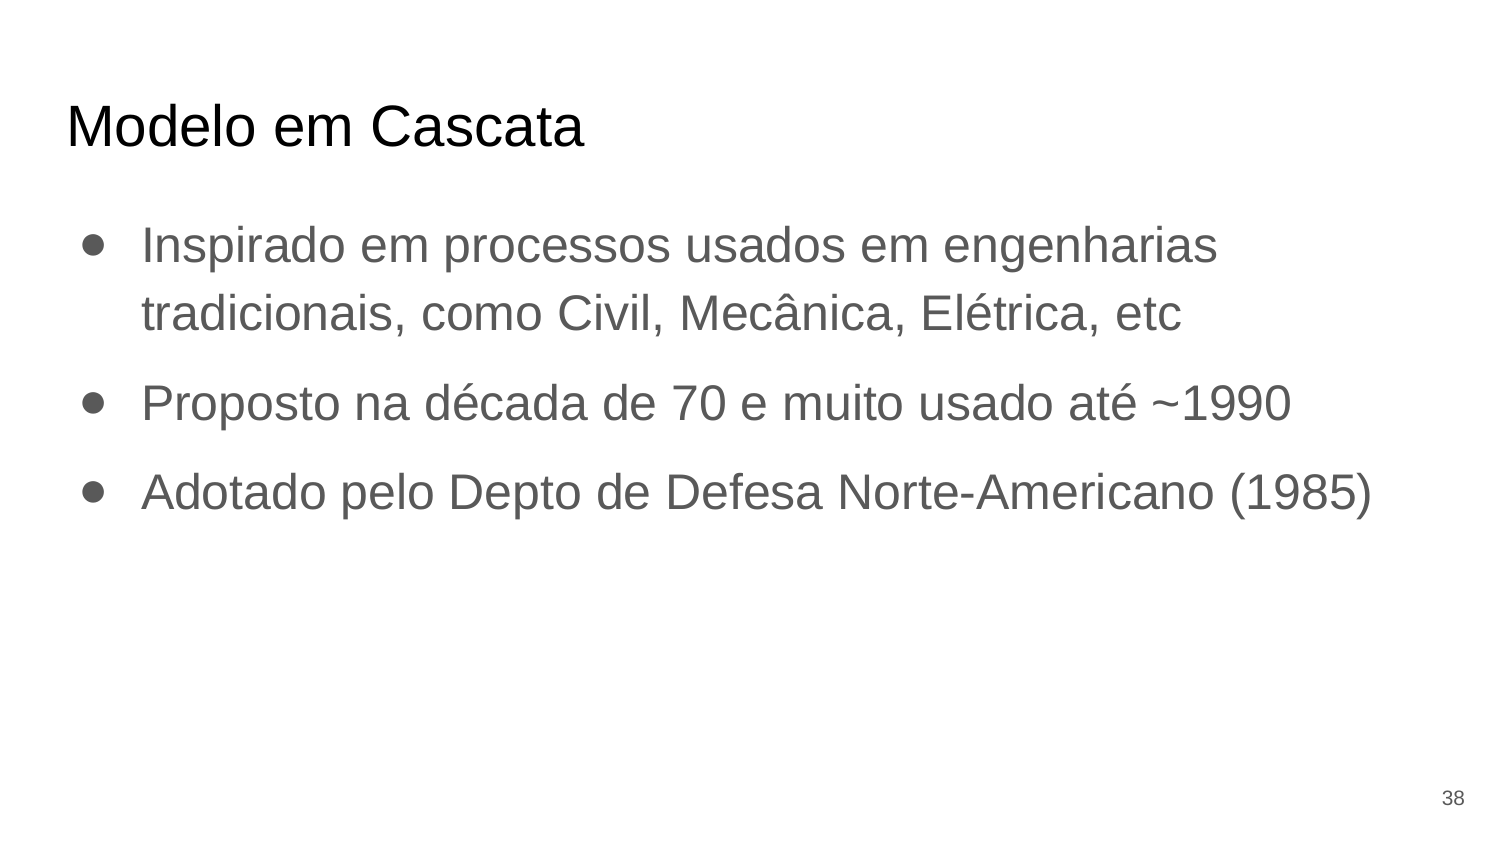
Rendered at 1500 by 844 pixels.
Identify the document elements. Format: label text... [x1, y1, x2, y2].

list Inspirado em processos usados em engenharias tradicionais, como Civil, Mecânica, Elétrica, etc Proposto na década de 70 e muito usado até ~1990 Adotado pelo Depto de Defesa Norte-Americano (1985) [51, 189, 1449, 330]
slide_number 38 [1389, 764, 1480, 830]
title Modelo em Cascata [51, 72, 1449, 167]
